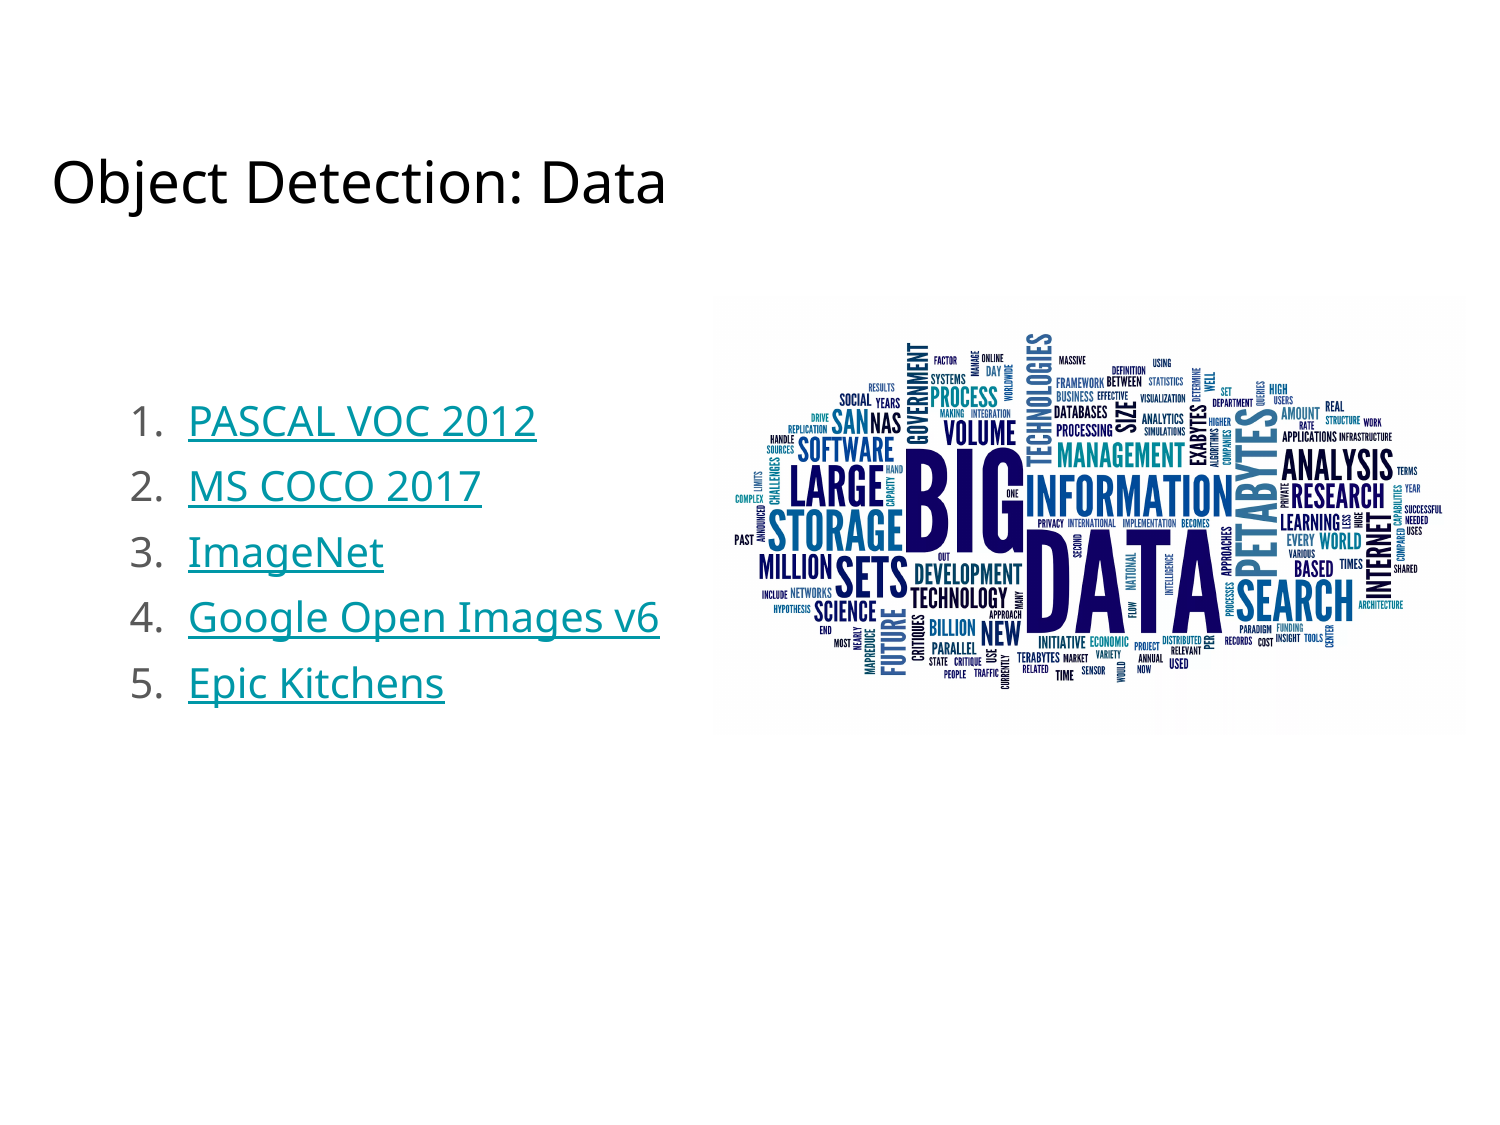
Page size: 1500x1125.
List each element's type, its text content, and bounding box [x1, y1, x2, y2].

list PASCAL VOC 2012 MS COCO 2017 ImageNet Google Open Images v6 Epic Kitchens [112, 370, 714, 809]
picture [713, 296, 1466, 735]
title Object Detection: Data [51, 129, 1449, 297]
